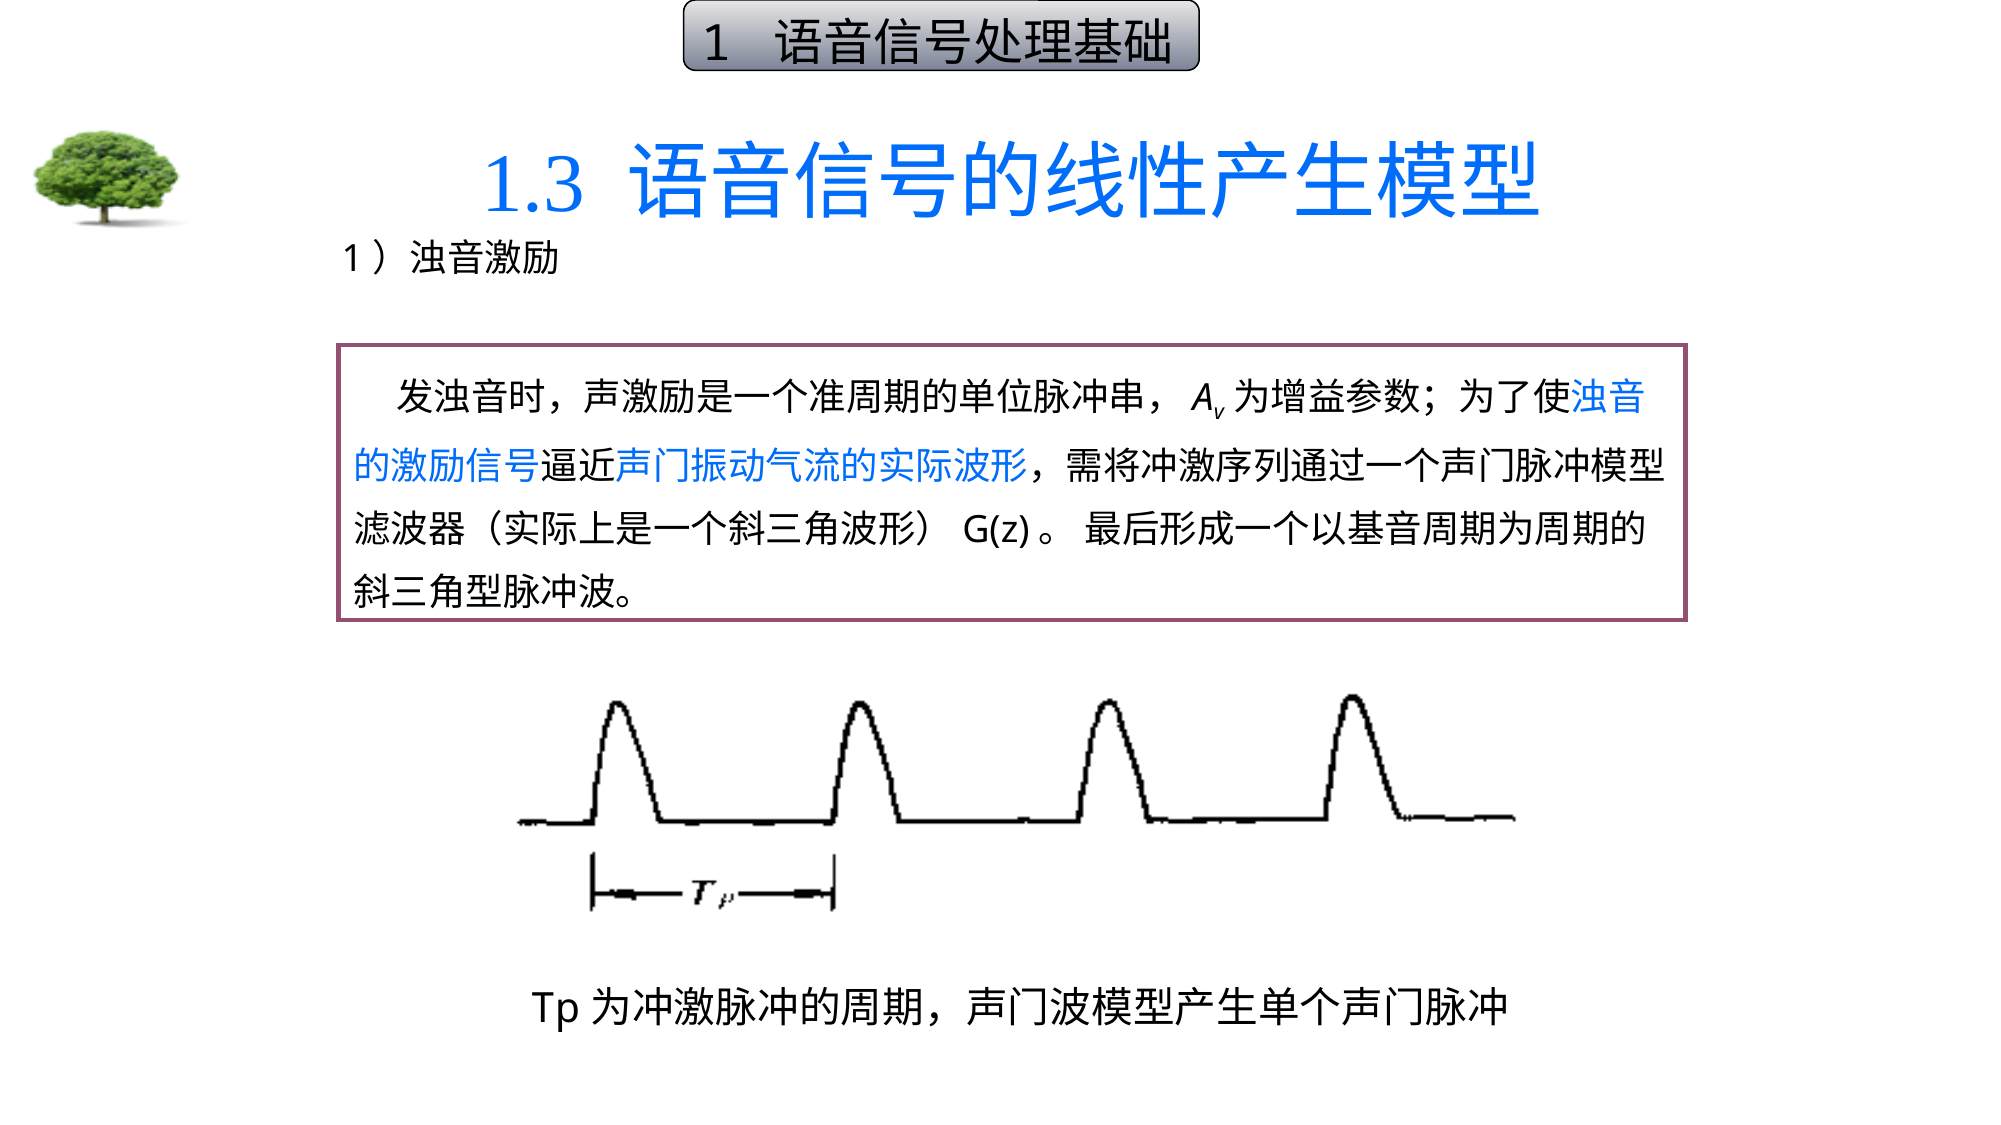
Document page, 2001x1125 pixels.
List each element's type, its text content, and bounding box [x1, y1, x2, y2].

title 1.3 语音信号的线性产生模型 [149, 19, 1875, 237]
text_box 1）浊音激励 [326, 227, 766, 287]
picture [23, 117, 149, 233]
text_box 发浊音时，声激励是一个准周期的单位脉冲串，Av为增益参数；为了使浊音的激励信号逼近声门振动气流的实际波形，需将冲激序列通过一个声门脉冲模型滤波器（实际上是一个斜三角波形）G(z)。 最后形成一个以基音周期为周期的斜三角型脉冲波。 [338, 345, 1686, 621]
picture [484, 673, 1572, 914]
text_box 1 语音信号处理基础 [683, 0, 1206, 71]
text_box Tp为冲激脉冲的周期，声门波模型产生单个声门脉冲 [515, 973, 1541, 1039]
